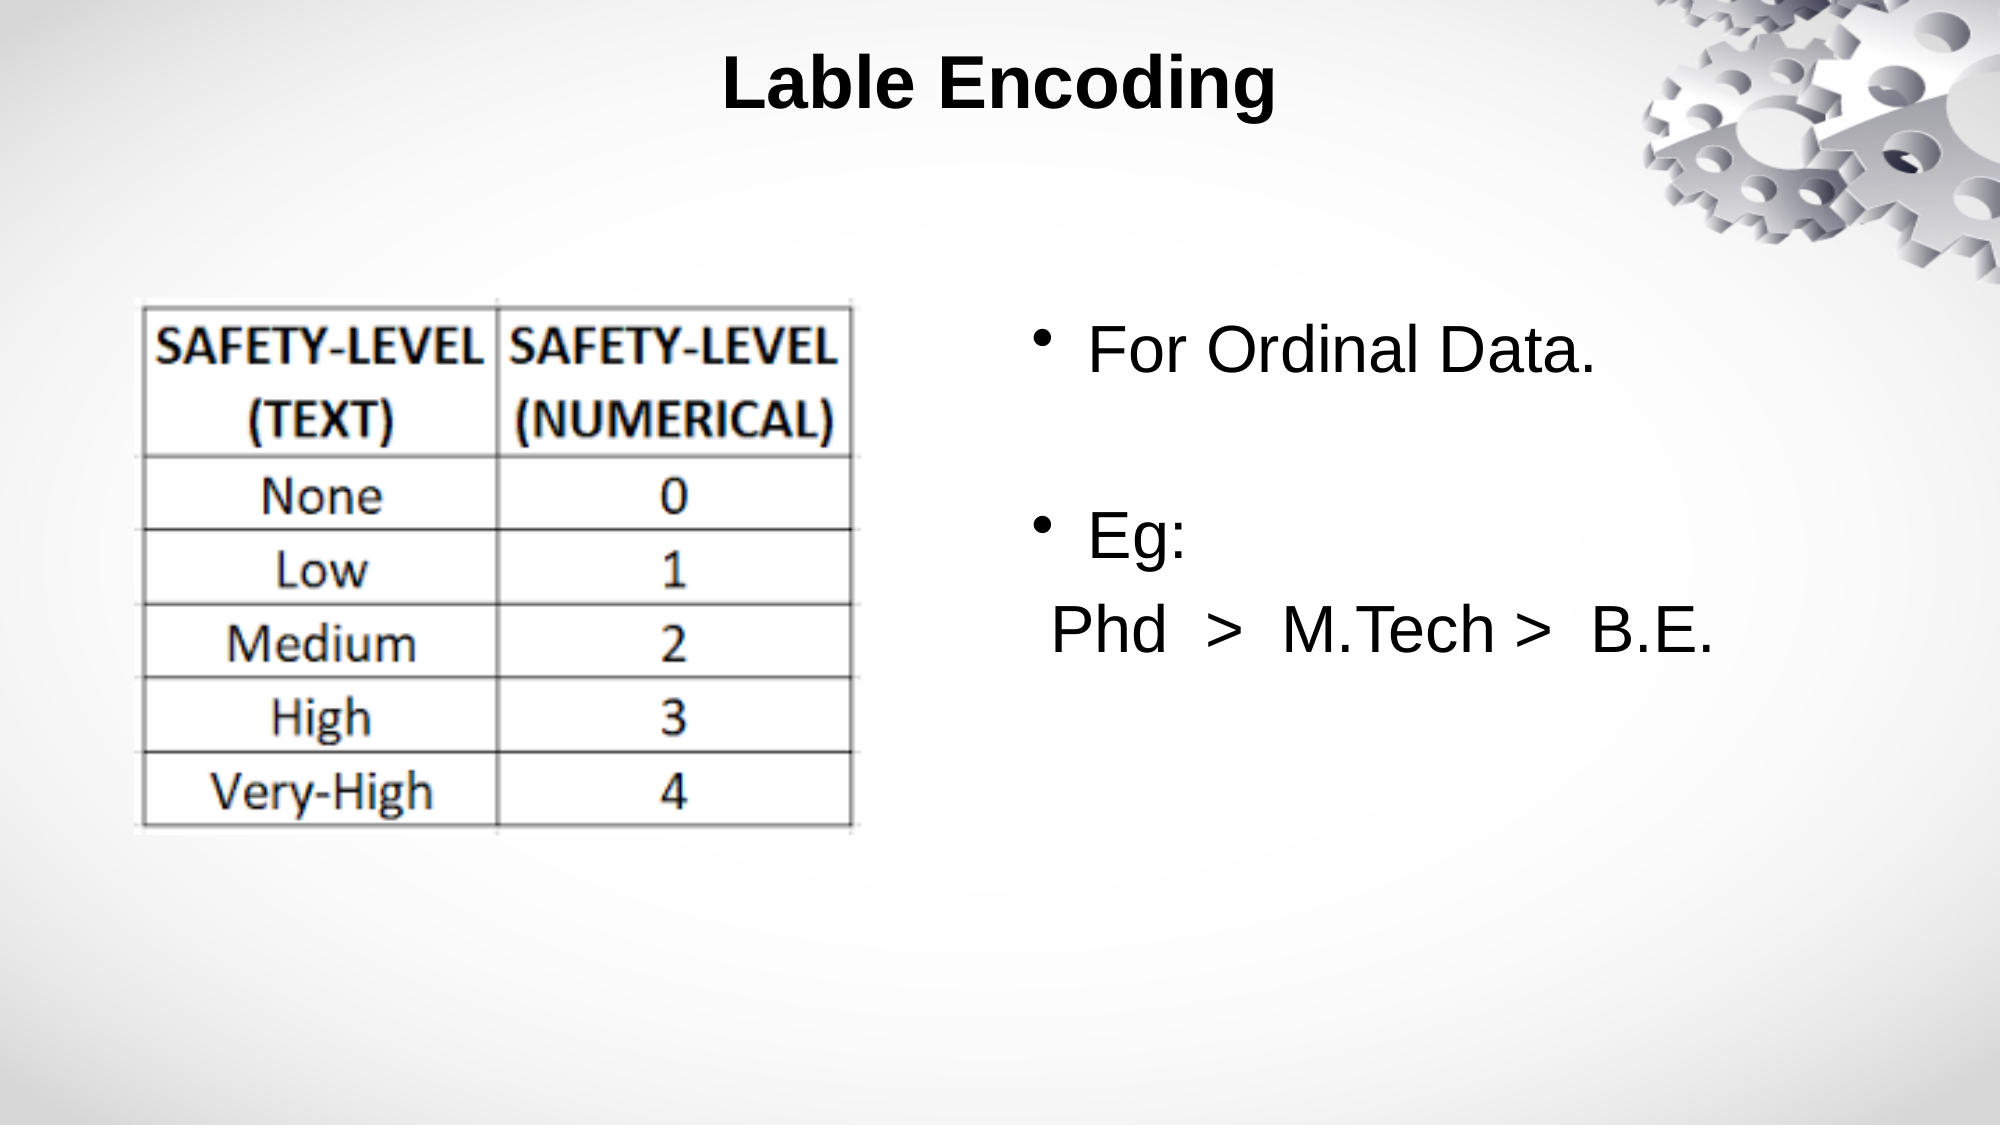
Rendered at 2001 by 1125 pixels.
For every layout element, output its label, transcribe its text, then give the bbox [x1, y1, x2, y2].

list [134, 298, 861, 835]
picture [0, 0, 2000, 1125]
list For Ordinal Data. Eg: Phd > M.Tech > B.E. [1016, 297, 1901, 836]
title Lable Encoding [99, 30, 1901, 127]
